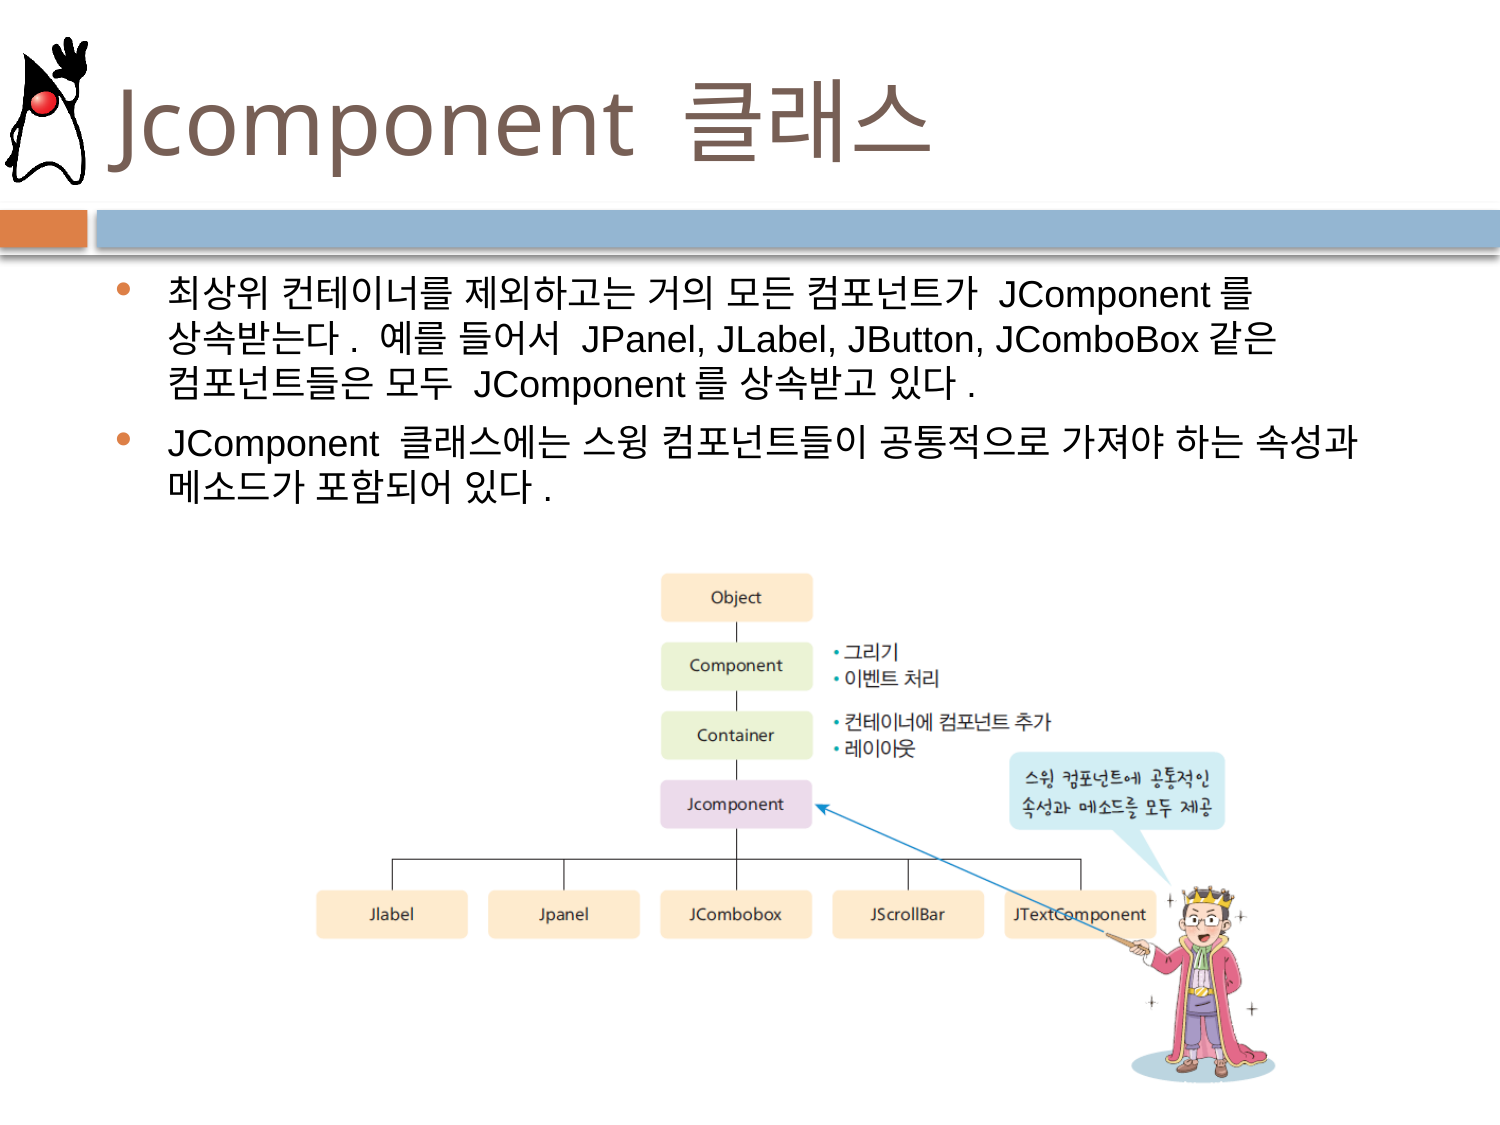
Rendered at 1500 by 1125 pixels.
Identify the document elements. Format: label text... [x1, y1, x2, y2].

list 최상위 컨테이너를 제외하고는 거의 모든 컴포넌트가 JComponent를 상속받는다. 예를 들어서 JPanel, JLabel, JButton, JComboBox같은 컴포넌트들은 모두 JComponent를 상속받고 있다. JComponent 클래스에는 스윙 컴포넌트들이 공통적으로 가져야 하는 속성과 메소드가 포함되어 있다. [100, 262, 1438, 1000]
title Jcomponent 클래스 [100, 37, 1438, 200]
picture [306, 562, 1287, 1094]
picture [5, 37, 88, 185]
